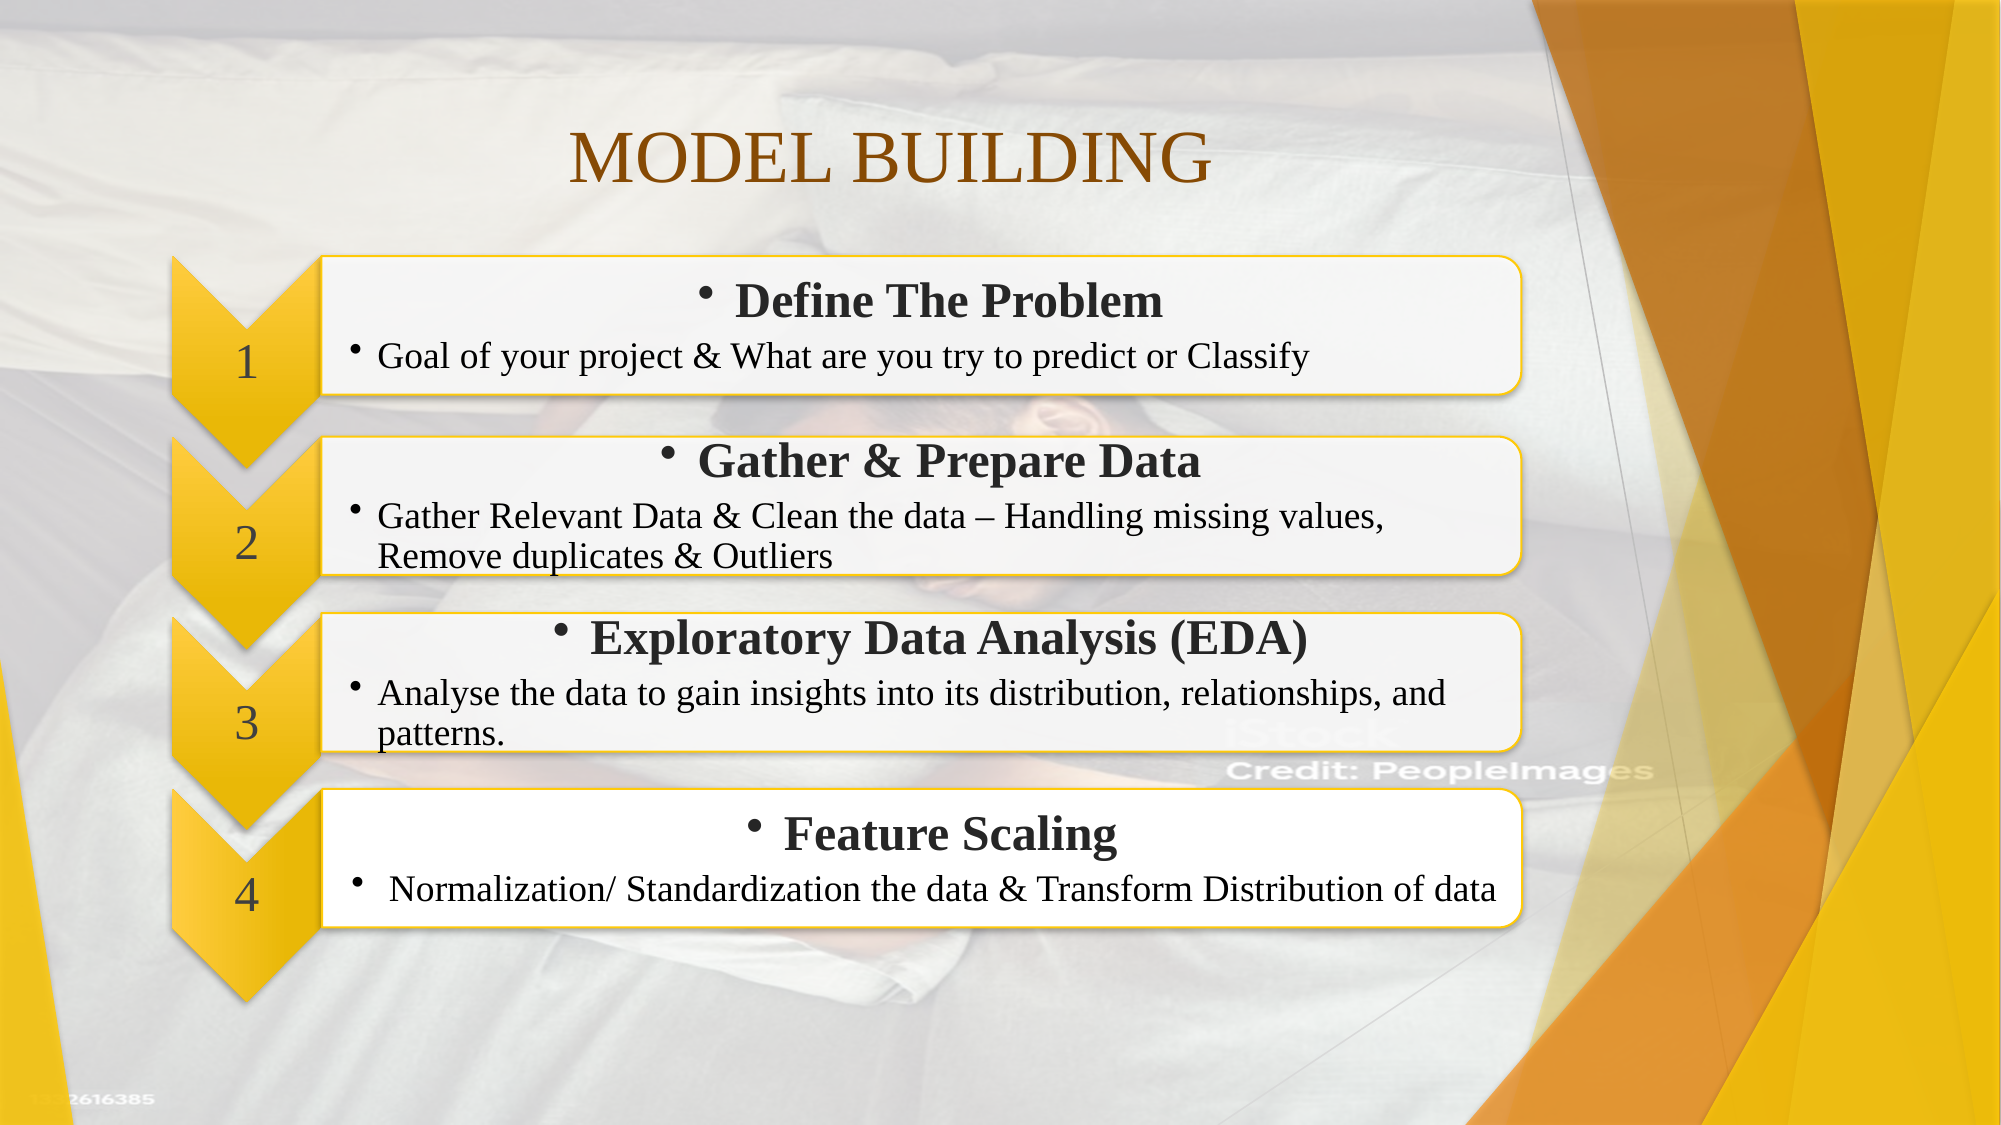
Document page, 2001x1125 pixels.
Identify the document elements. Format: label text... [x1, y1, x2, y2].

title MODEL BUILDING [111, 99, 1522, 317]
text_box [171, 788, 322, 1003]
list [171, 255, 1522, 788]
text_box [321, 788, 1523, 928]
